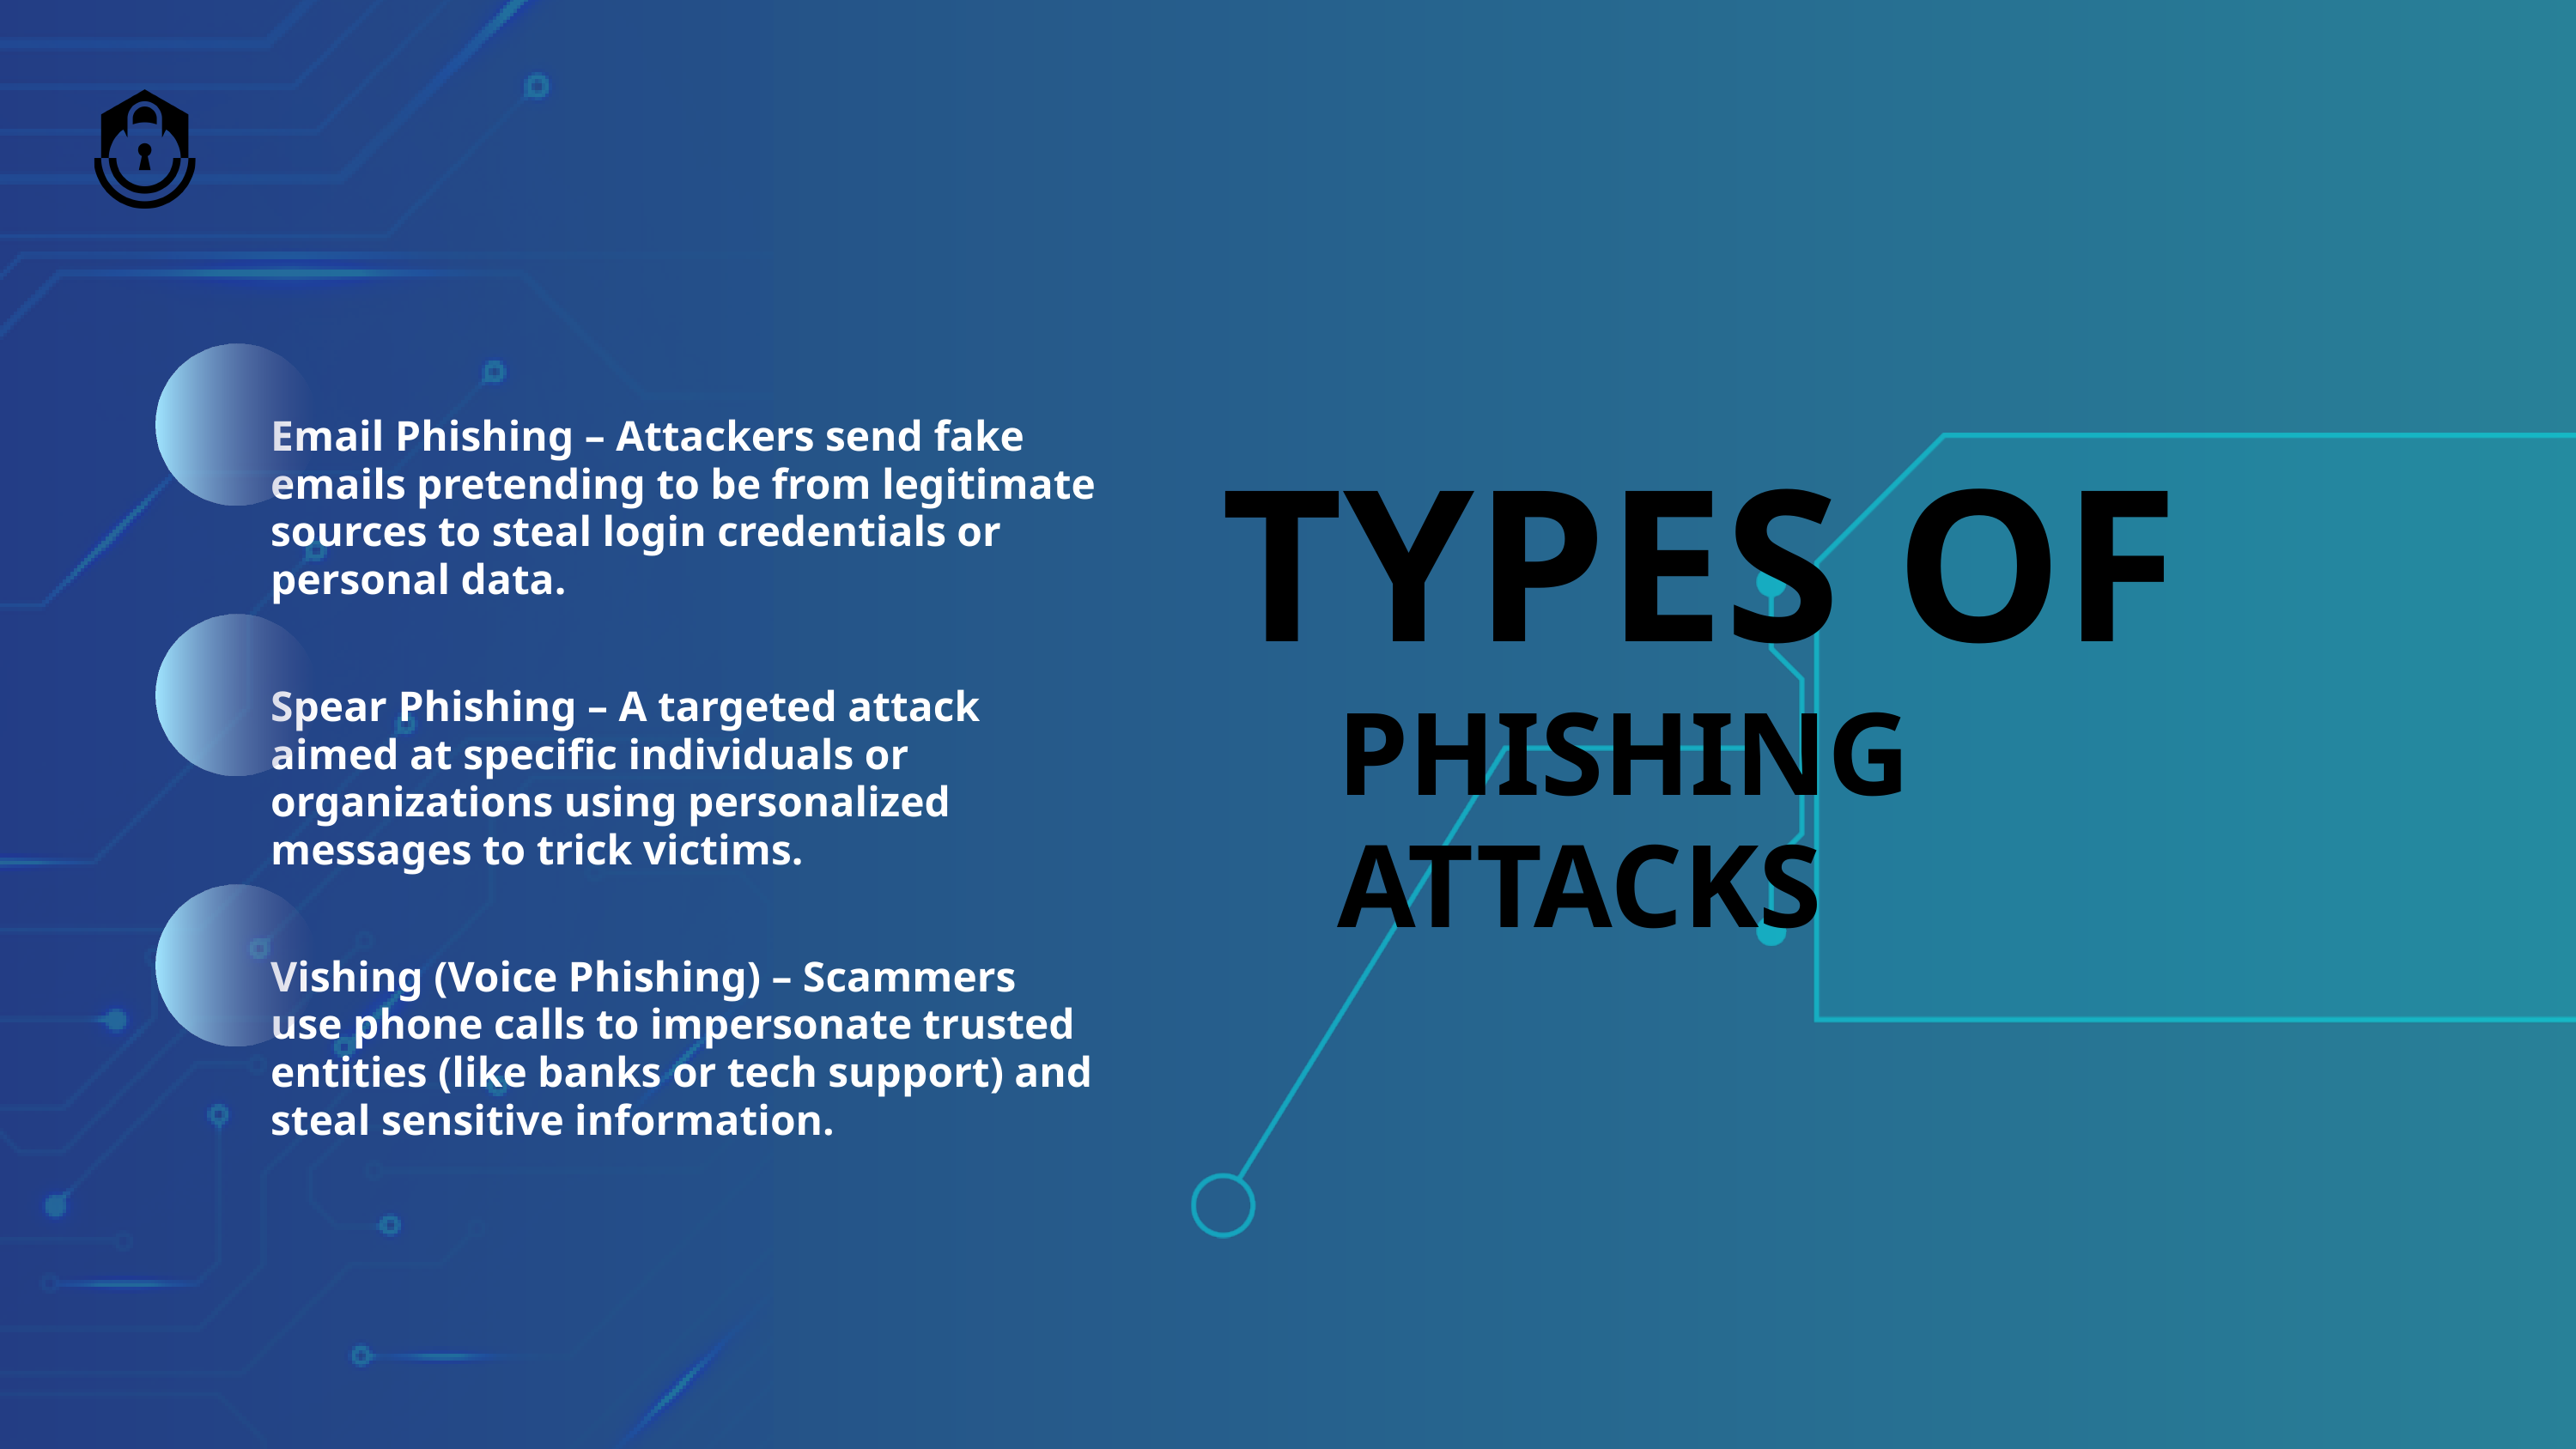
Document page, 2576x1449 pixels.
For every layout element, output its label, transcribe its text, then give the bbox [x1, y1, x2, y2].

text_box [1191, 433, 2576, 1239]
text_box Vishing (Voice Phishing) – Scammers use phone calls to impersonate trusted entities (like banks or tech support) and steal sensitive information. [270, 952, 1098, 1143]
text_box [155, 343, 318, 506]
text_box [94, 89, 196, 209]
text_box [155, 614, 318, 776]
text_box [155, 884, 318, 1046]
text_box TYPES OF [1221, 439, 2308, 684]
text_box [0, 0, 774, 1449]
text_box PHISHING ATTACKS [1337, 686, 2393, 951]
text_box Email Phishing – Attackers send fake emails pretending to be from legitimate sources to steal login credentials or personal data. [270, 411, 1098, 603]
text_box Spear Phishing – A targeted attack aimed at specific individuals or organizations using personalized messages to trick victims. [270, 682, 1098, 873]
